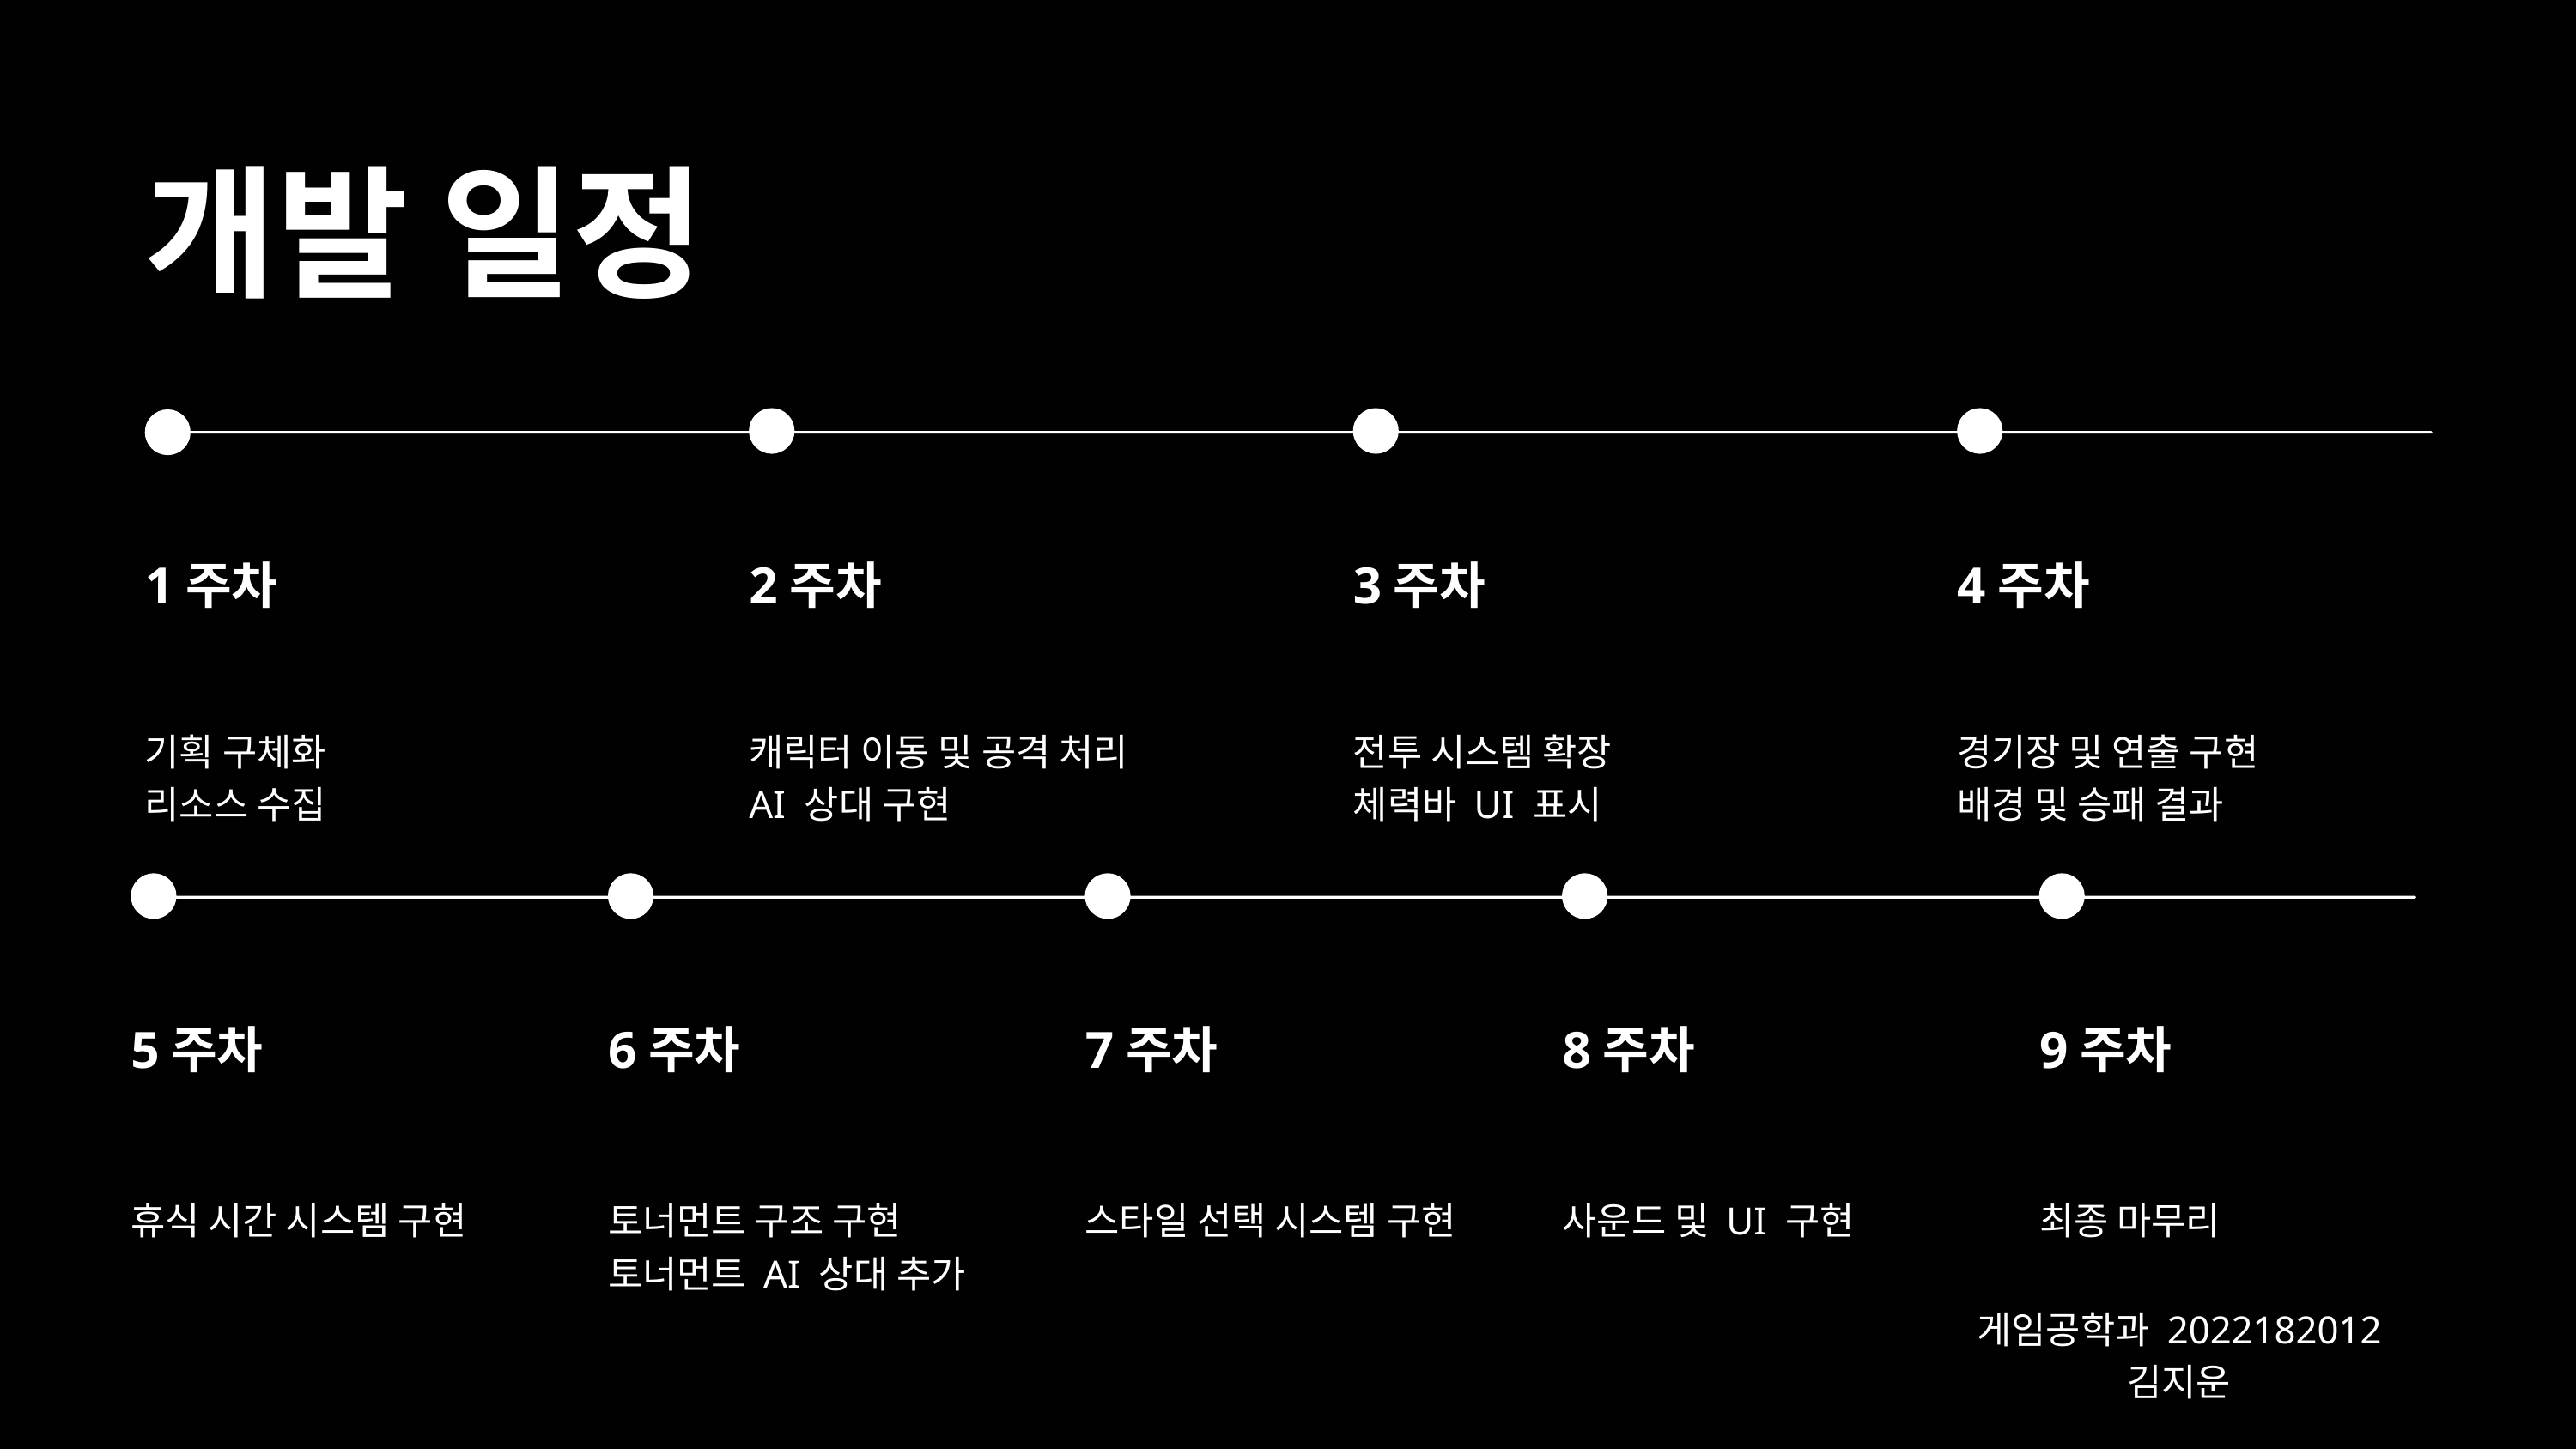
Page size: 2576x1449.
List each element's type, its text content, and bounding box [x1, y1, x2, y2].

text_box 3주차 [1352, 549, 1827, 615]
text_box 9주차 [2039, 1013, 2514, 1078]
text_box 8주차 [1562, 1013, 2037, 1078]
text_box 개발 일정 [144, 143, 2432, 316]
text_box 2주차 [749, 549, 1224, 615]
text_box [2038, 873, 2086, 919]
text_box 게임공학과 2022182012 김지운 [1927, 1298, 2432, 1404]
text_box 5주차 [131, 1013, 605, 1078]
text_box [1561, 873, 1608, 919]
text_box 기획 구체화 리소스 수집 [144, 720, 619, 827]
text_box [131, 873, 177, 919]
text_box 경기장 및 연출 구현 배경 및 승패 결과 [1957, 720, 2432, 827]
text_box 7주차 [1084, 1013, 1559, 1078]
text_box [1352, 408, 1400, 454]
text_box 사운드 및 UI 구현 [1562, 1190, 2037, 1243]
text_box 전투 시스템 확장 체력바 UI 표시 [1352, 720, 1827, 827]
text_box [607, 873, 654, 919]
text_box 휴식 시간 시스템 구현 [131, 1190, 605, 1243]
text_box 캐릭터 이동 및 공격 처리 AI 상대 구현 [749, 720, 1224, 827]
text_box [748, 408, 795, 454]
text_box 토너먼트 구조 구현 토너먼트 AI 상대 추가 [608, 1190, 1083, 1295]
text_box 4주차 [1957, 549, 2432, 615]
text_box 1주차 [144, 549, 619, 615]
text_box 스타일 선택 시스템 구현 [1084, 1190, 1559, 1243]
text_box 최종 마무리 [2039, 1190, 2514, 1243]
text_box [1956, 408, 2003, 454]
text_box 6주차 [608, 1013, 1083, 1078]
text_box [144, 409, 191, 456]
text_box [1084, 873, 1131, 919]
